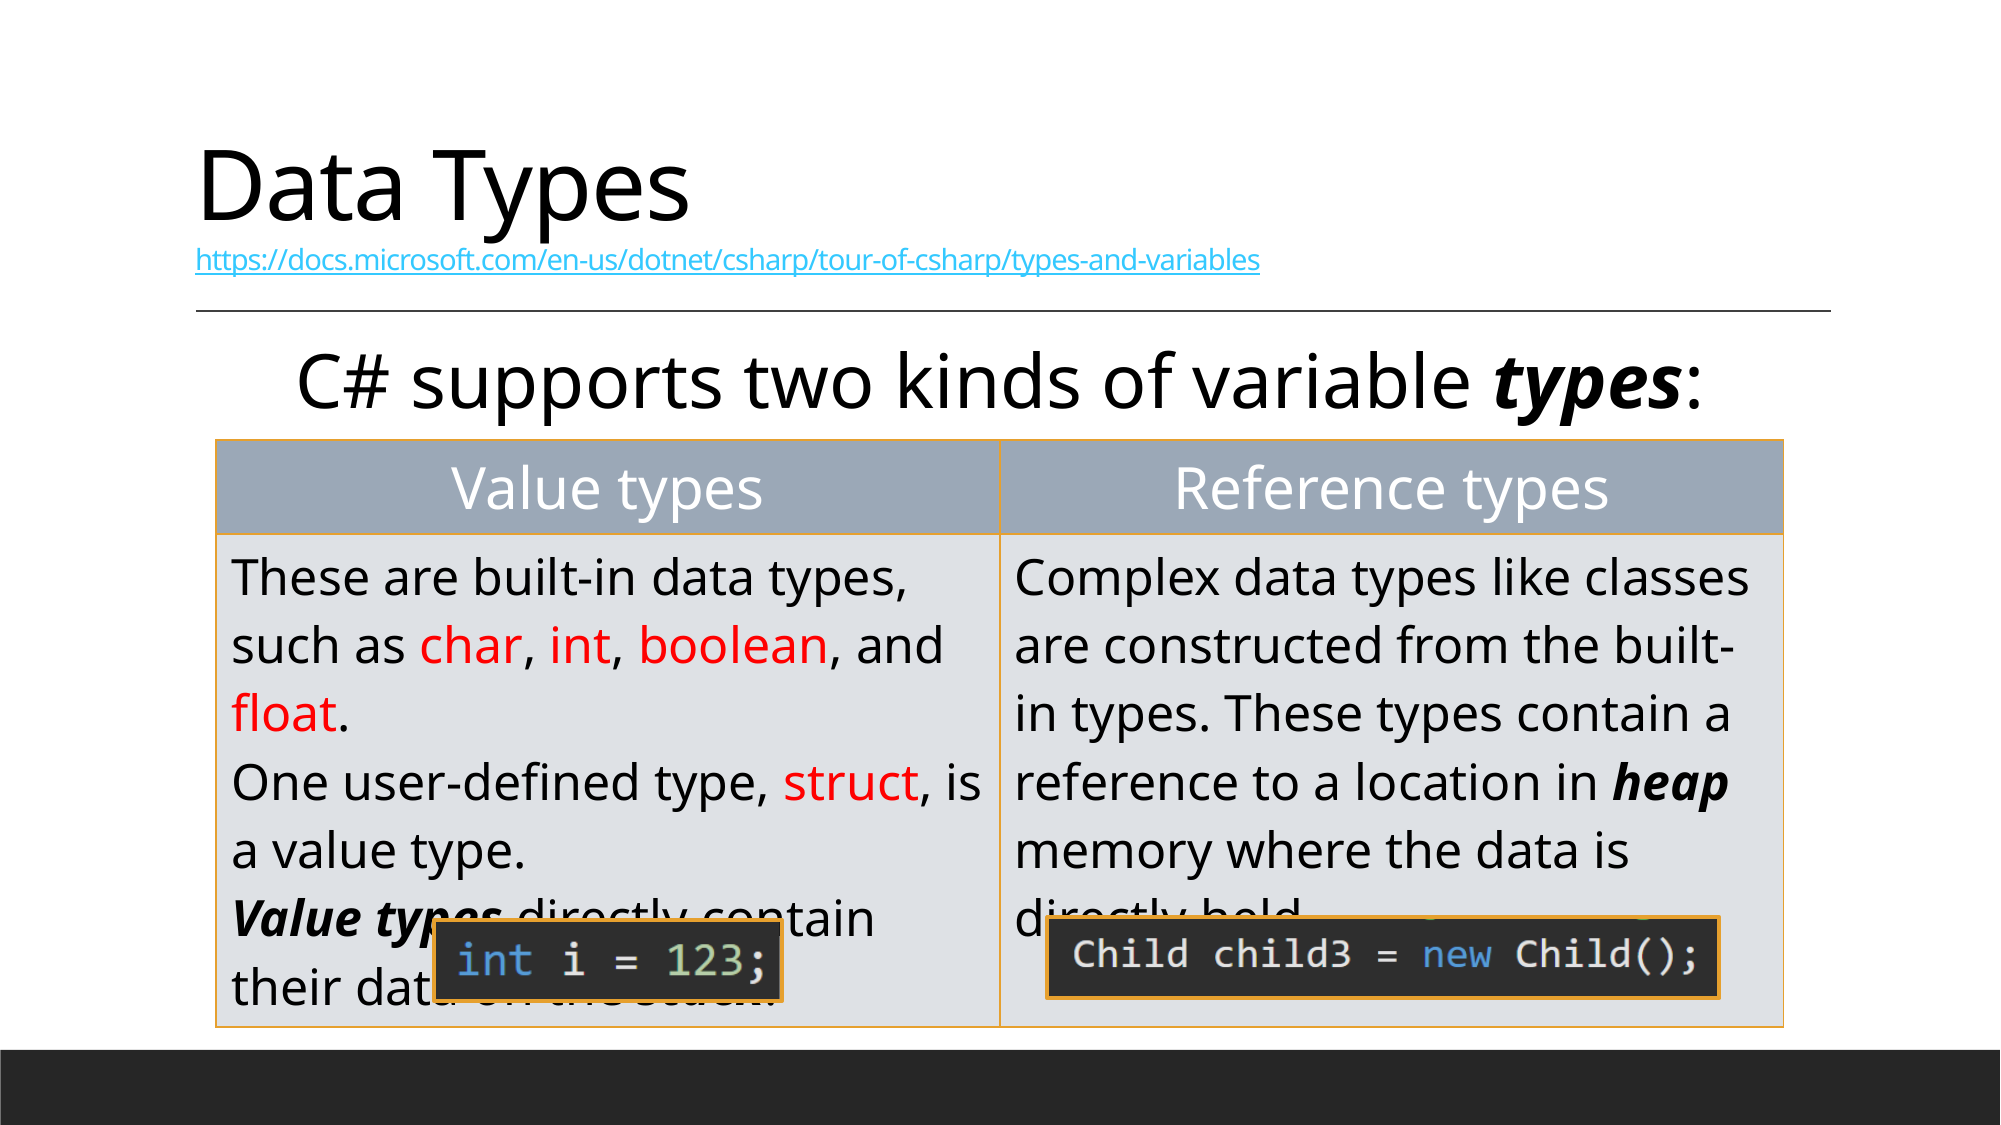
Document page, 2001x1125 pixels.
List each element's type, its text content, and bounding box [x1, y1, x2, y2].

picture [1048, 918, 1718, 997]
table_header Value types [217, 441, 999, 533]
list C# supports two kinds of variable types: [174, 313, 1825, 435]
picture [435, 921, 781, 1000]
table_header Reference types [1001, 441, 1783, 533]
table_cell Complex data types like classes are constructed from the built-in types. These types contain a reference to a location in heap memory where the data is directly held. [1001, 535, 1783, 1026]
title Data Types https://docs.microsoft.com/en-us/dotnet/csharp/tour-of-csharp/types-and-variables [180, 47, 1830, 285]
table_cell These are built-in data types, such as char, int, boolean, and float. One user-defined type, struct, is a value type. Value types directly contain their data on the stack. [217, 535, 999, 1026]
